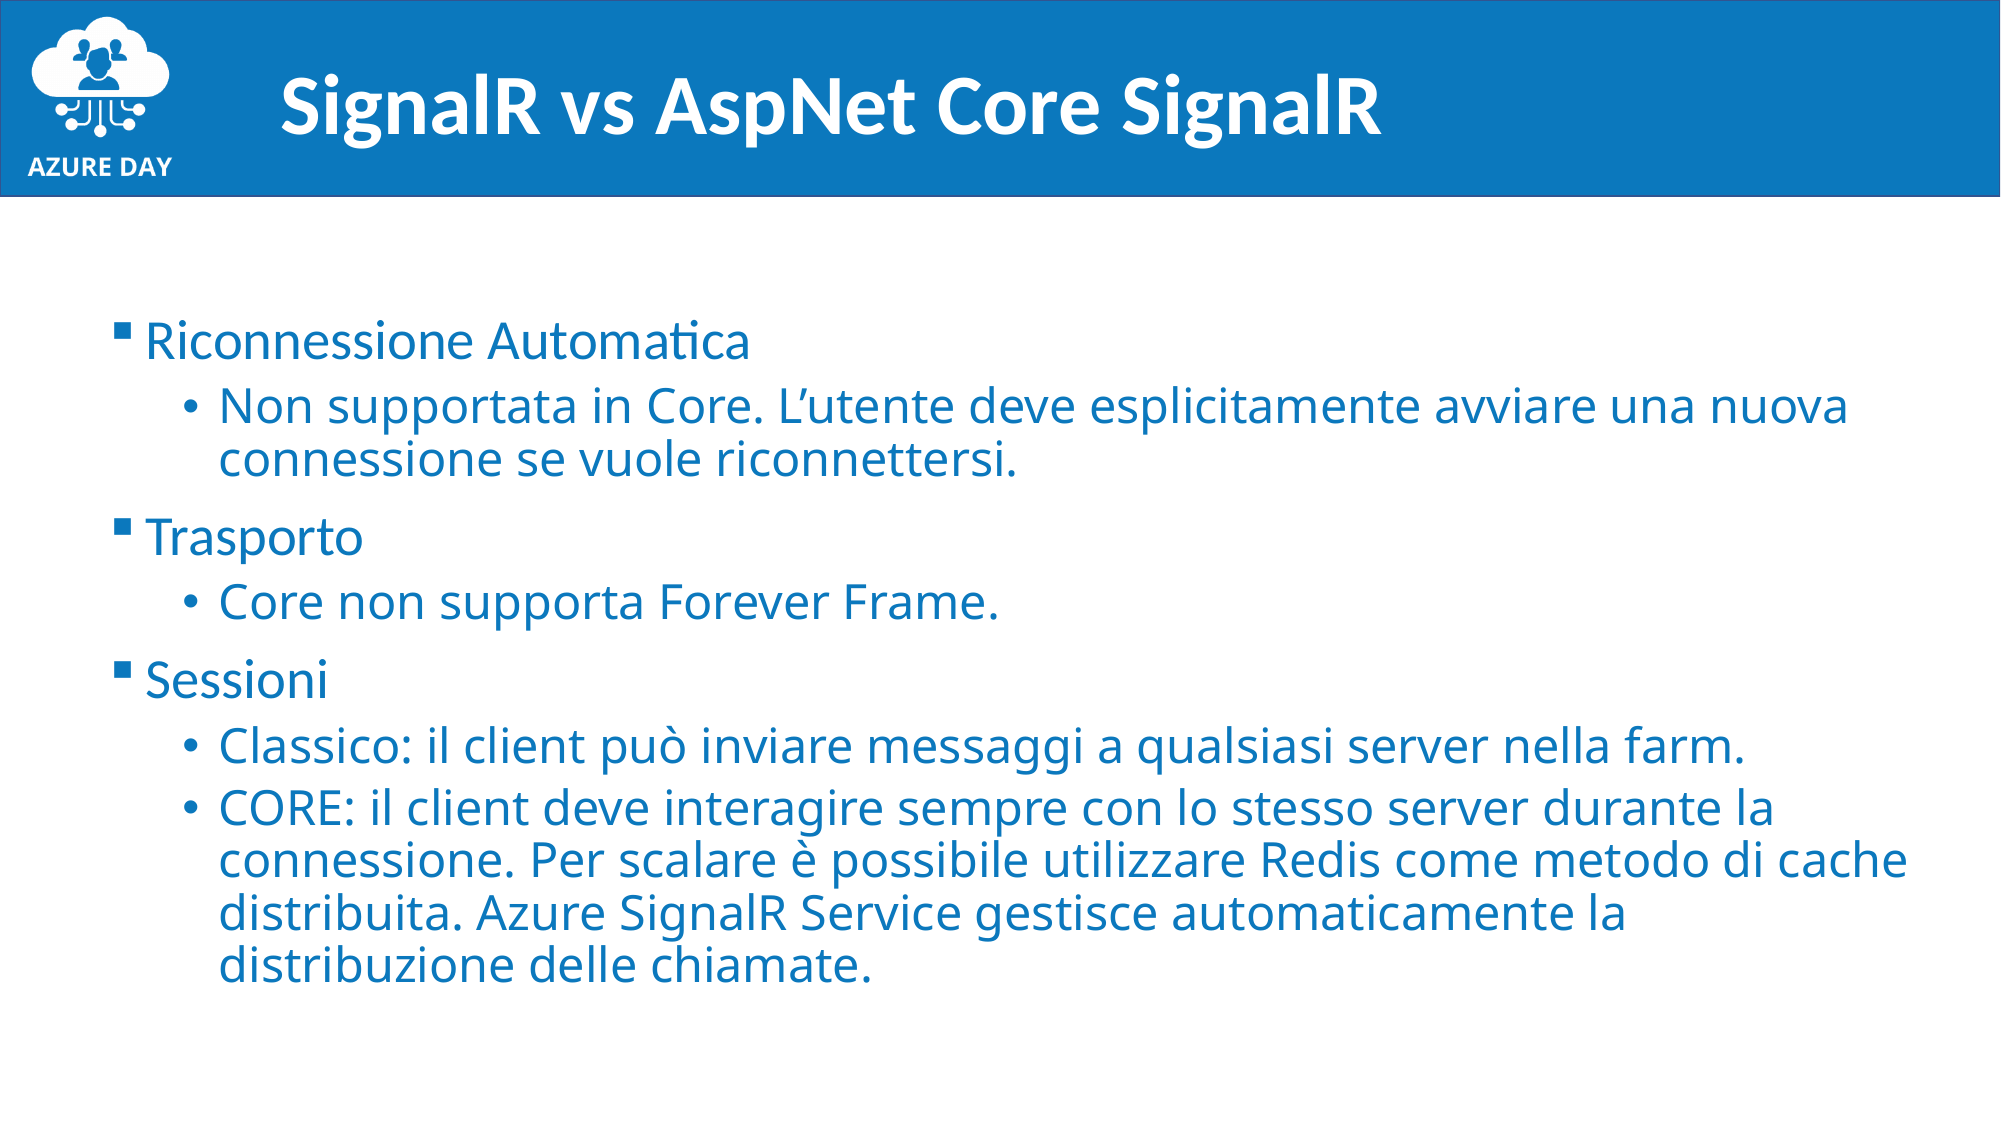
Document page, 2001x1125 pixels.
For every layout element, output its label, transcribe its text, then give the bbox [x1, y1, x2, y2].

picture [0, 0, 200, 197]
title SignalR vs AspNet Core SignalR [265, 51, 1933, 161]
list Riconnessione Automatica Non supportata in Core. L’utente deve esplicitamente avviare una nuova connessione se vuole riconnettersi. Trasporto Core non supporta Forever Frame. Sessioni Classico: il client può inviare messaggi a qualsiasi server nella farm. CORE: il client deve interagire sempre con lo stesso server durante la connessione. Per scalare è possibile utilizzare Redis come metodo di cache distribuita. Azure SignalR Service gestisce automaticamente la distribuzione delle chiamate. [94, 215, 1933, 1005]
